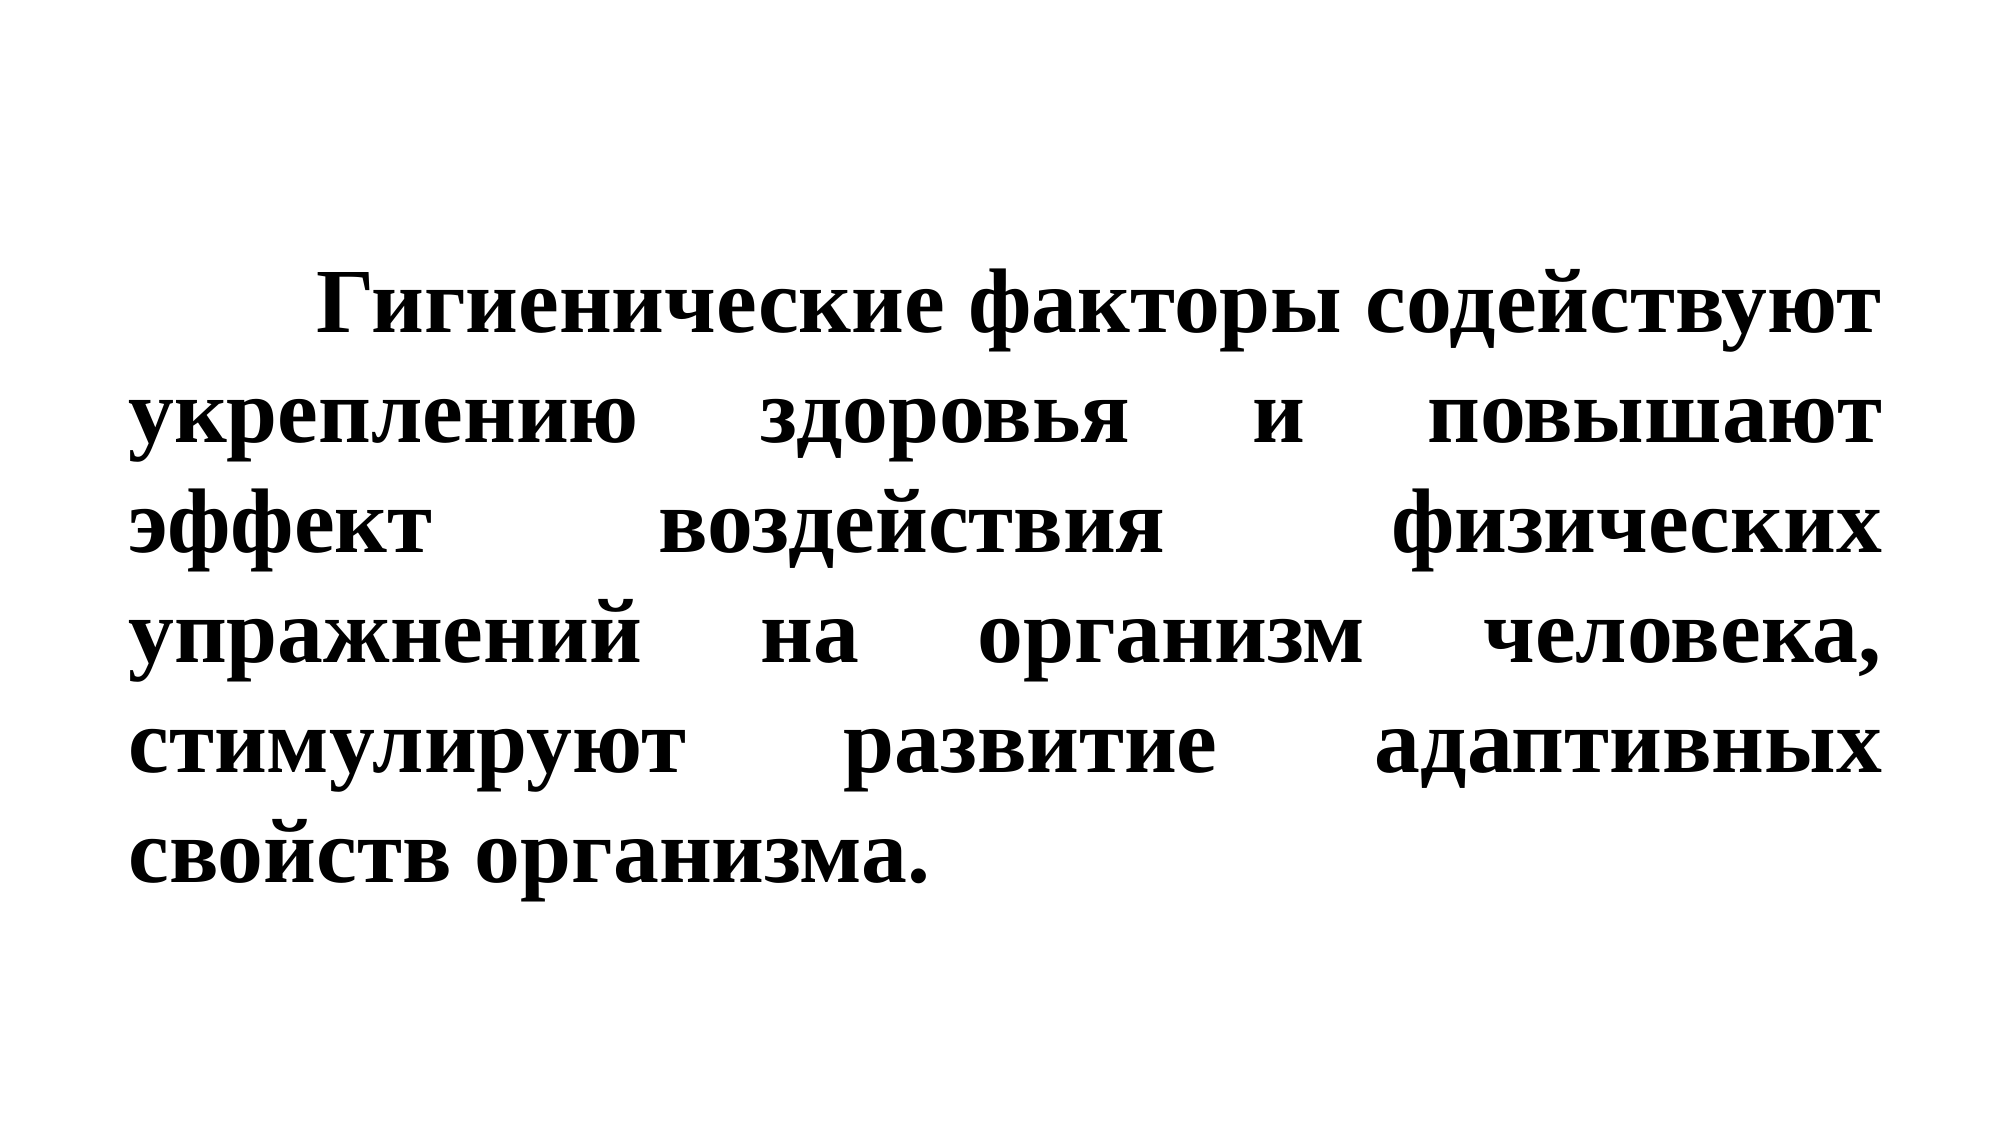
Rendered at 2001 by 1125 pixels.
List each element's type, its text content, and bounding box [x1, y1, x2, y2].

text_box Гигиенические факторы содействуют укреплению здоровья и повышают эффект воздействия физических упражнений на организм человека, стимулируют развитие адаптивных свойств организма. [113, 233, 1899, 908]
